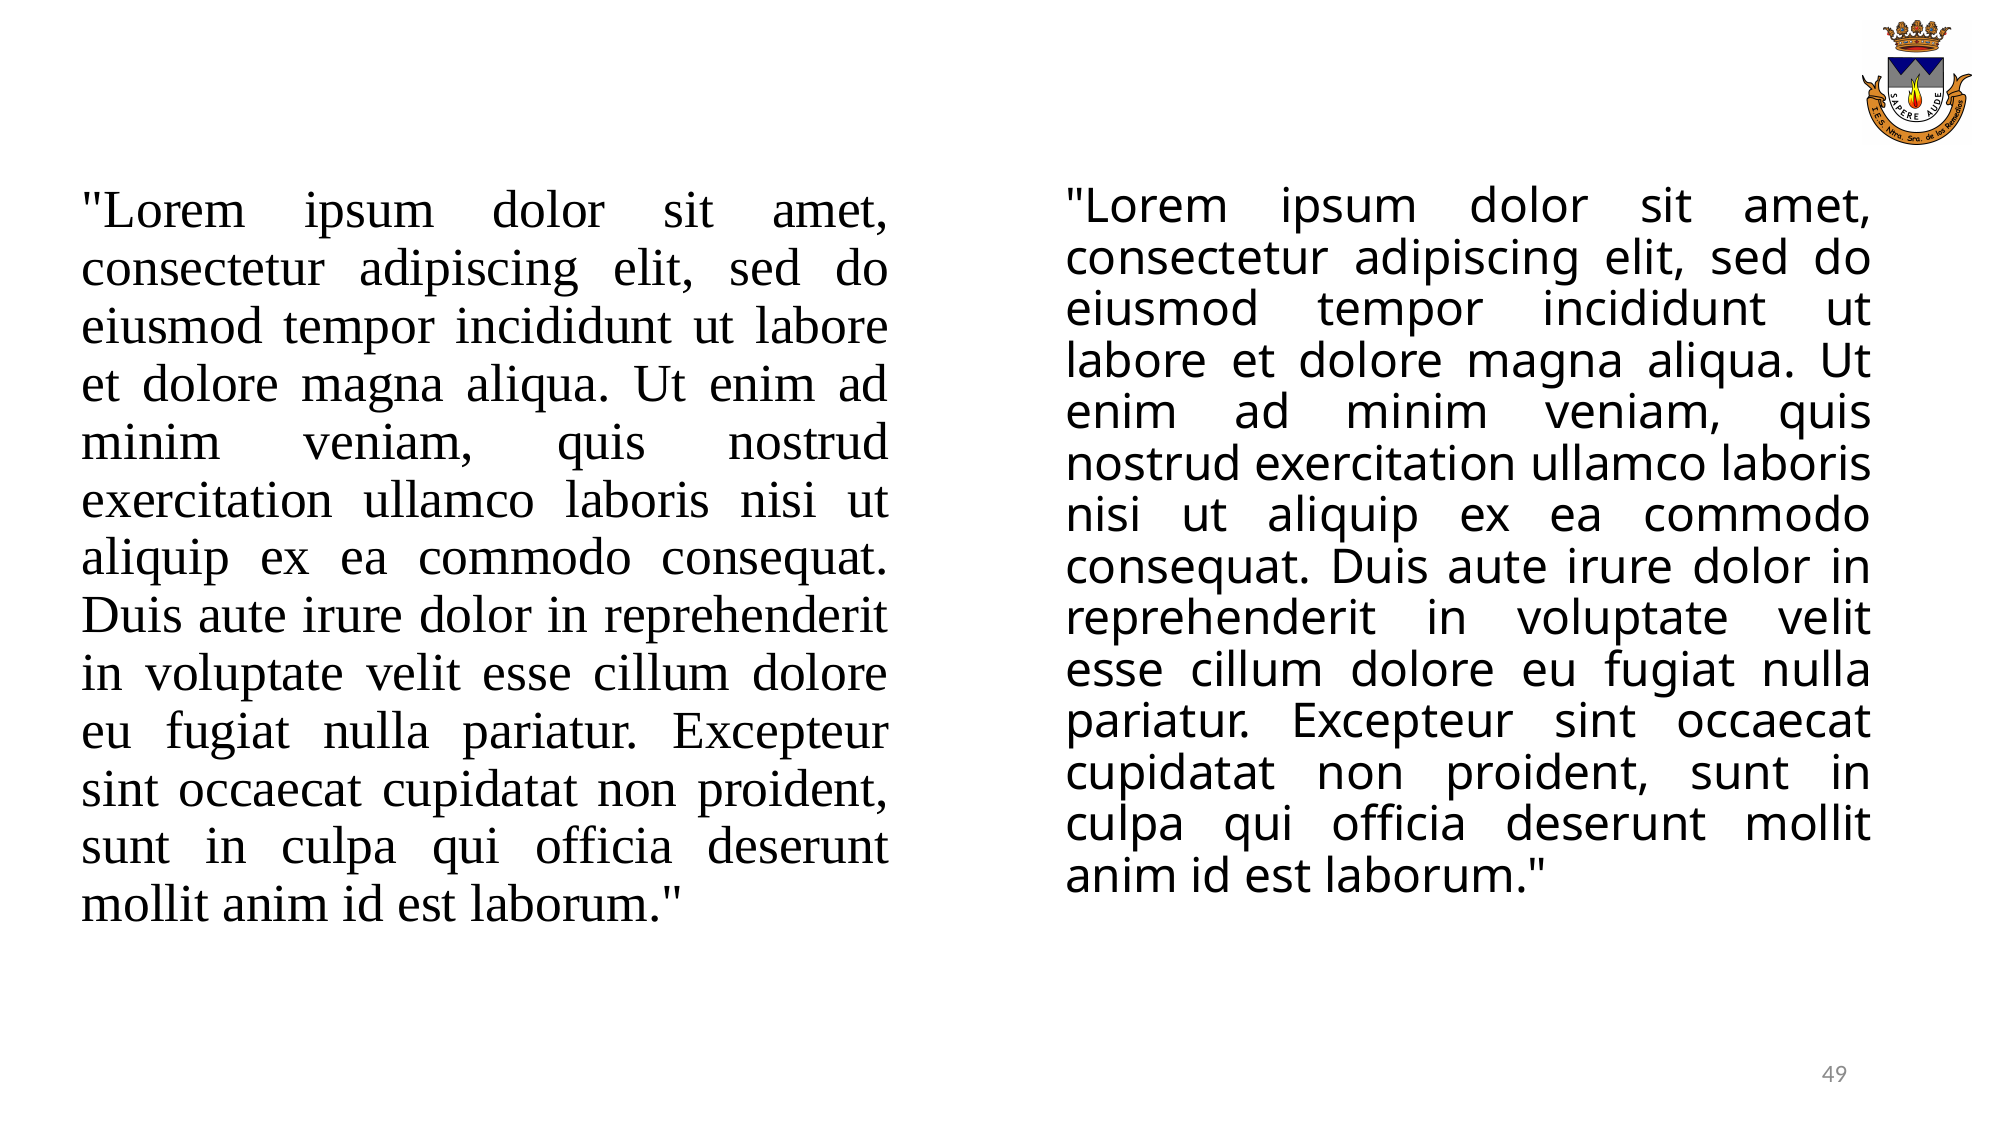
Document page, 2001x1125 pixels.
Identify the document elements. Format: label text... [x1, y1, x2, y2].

text_box "Lorem ipsum dolor sit amet, consectetur adipiscing elit, sed do eiusmod tempor incididunt ut labore et dolore magna aliqua. Ut enim ad minim veniam, quis nostrud exercitation ullamco laboris nisi ut aliquip ex ea commodo consequat. Duis aute irure dolor in reprehenderit in voluptate velit esse cillum dolore eu fugiat nulla pariatur. Excepteur sint occaecat cupidatat non proident, sunt in culpa qui officia deserunt mollit anim id est laborum." [1049, 174, 1888, 951]
text_box "Lorem ipsum dolor sit amet, consectetur adipiscing elit, sed do eiusmod tempor incididunt ut labore et dolore magna aliqua. Ut enim ad minim veniam, quis nostrud exercitation ullamco laboris nisi ut aliquip ex ea commodo consequat. Duis aute irure dolor in reprehenderit in voluptate velit esse cillum dolore eu fugiat nulla pariatur. Excepteur sint occaecat cupidatat non proident, sunt in culpa qui officia deserunt mollit anim id est laborum." [66, 174, 905, 951]
slide_number 49 [1412, 1042, 1863, 1103]
picture [1862, 20, 1972, 145]
